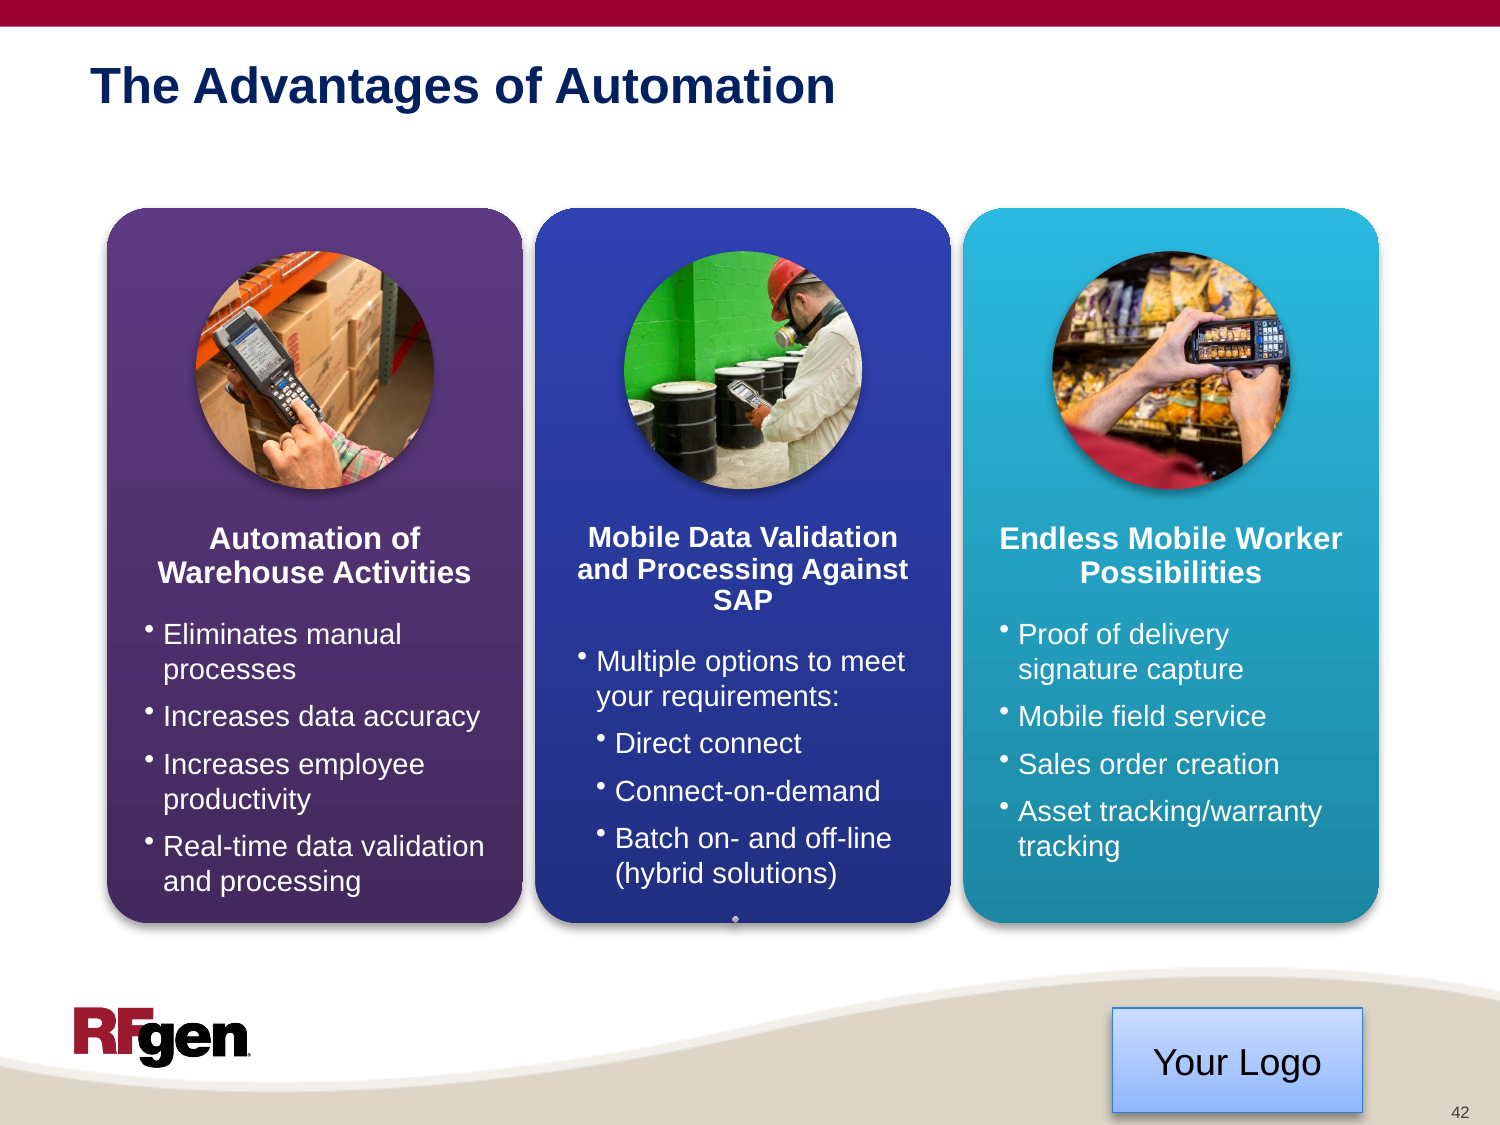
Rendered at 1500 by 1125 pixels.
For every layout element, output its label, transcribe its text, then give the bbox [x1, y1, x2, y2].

picture [0, 958, 1500, 1125]
slide_number 42 [1429, 1081, 1492, 1125]
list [106, 208, 1380, 924]
title The Advantages of Automation [75, 45, 1425, 233]
